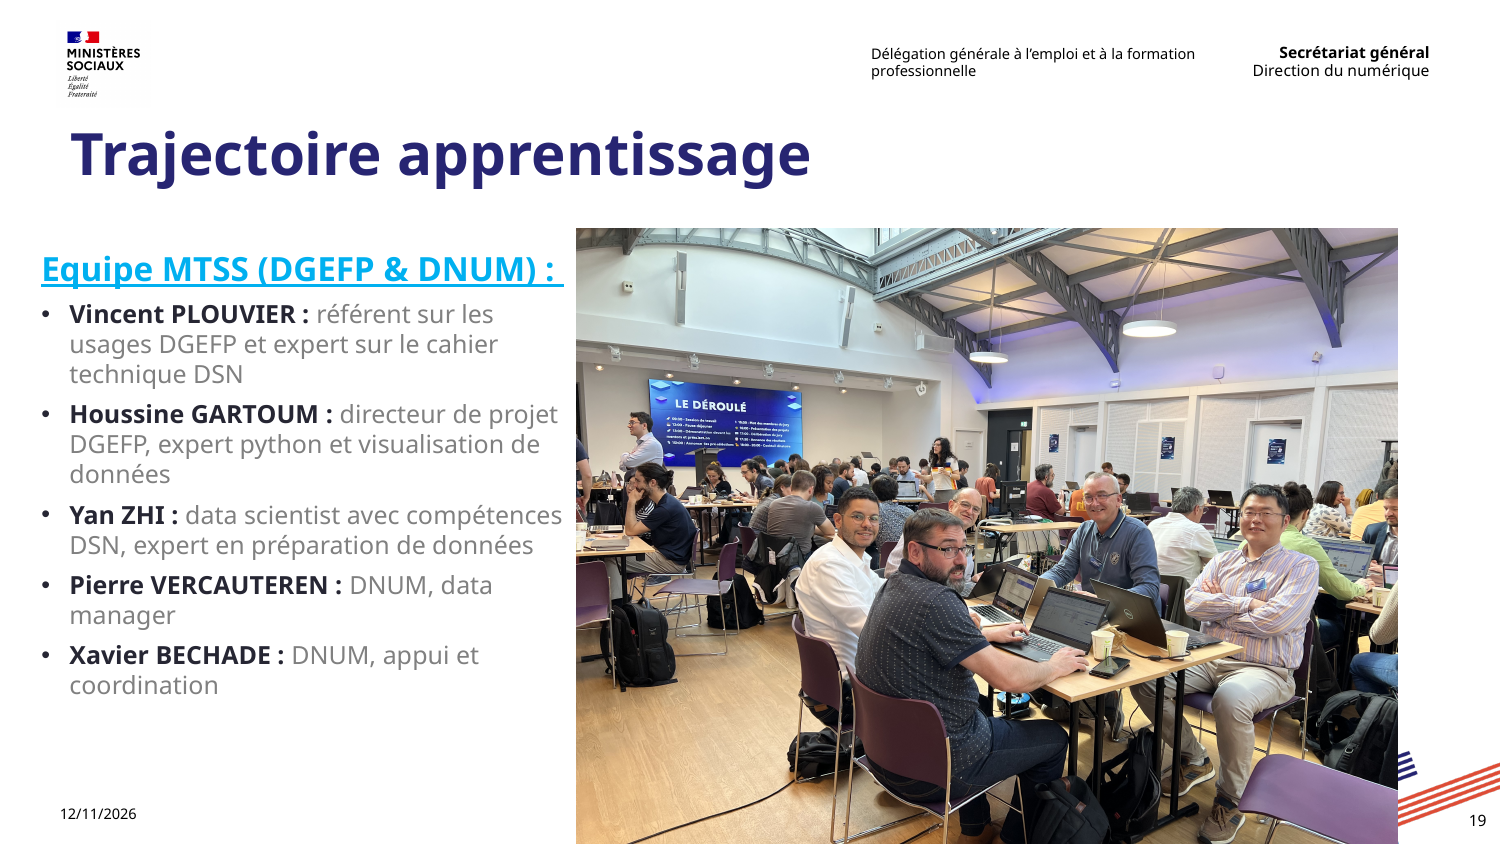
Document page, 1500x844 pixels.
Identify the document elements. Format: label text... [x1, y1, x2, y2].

title Trajectoire apprentissage [53, 112, 1436, 201]
picture [56, 20, 151, 108]
picture [576, 228, 1500, 844]
slide_number 19 [1401, 800, 1487, 844]
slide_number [59, 787, 252, 844]
list Equipe MTSS (DGEFP & DNUM) : Vincent PLOUVIER : référent sur les usages DGEFP et expert sur le cahier technique DSN Houssine GARTOUM : directeur de projet DGEFP, expert python et visualisation de données Yan ZHI : data scientist avec compétences DSN, expert en préparation de données Pierre VERCAUTEREN : DNUM, data manager Xavier BECHADE : DNUM, appui et coordination [26, 248, 571, 764]
text_box Délégation générale à l’emploi et à la formation professionnelle [856, 37, 1235, 126]
